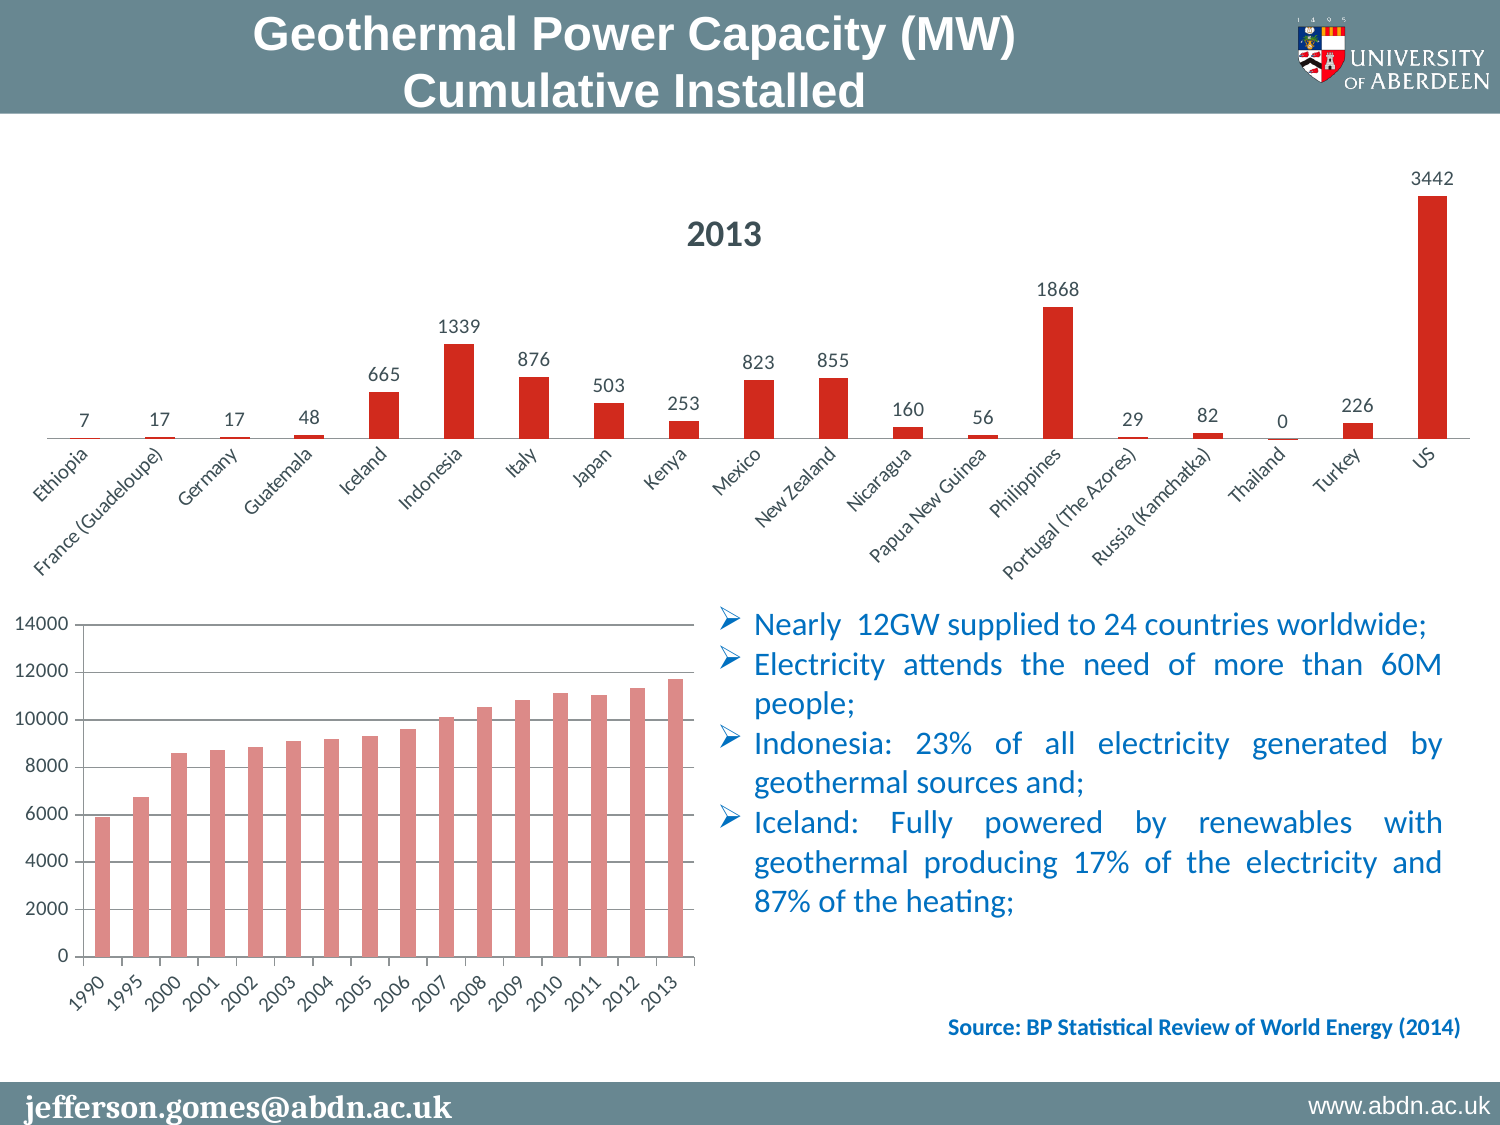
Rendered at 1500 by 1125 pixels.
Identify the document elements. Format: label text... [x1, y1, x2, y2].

chart [0, 66, 1500, 596]
text_box Nearly 12GW supplied to 24 countries worldwide; Electricity attends the need of more than 60M people; Indonesia: 23% of all electricity generated by geothermal sources and; Iceland: Fully powered by renewables with geothermal producing 17% of the electricity and 87% of the heating; [712, 605, 1459, 927]
chart [0, 606, 709, 1026]
text_box Geothermal Power Capacity (MW) Cumulative Installed [0, 0, 1270, 65]
text_box Source: BP Statistical Review of World Energy (2014) [933, 1004, 1476, 1048]
text_box jefferson.gomes@abdn.ac.uk [0, 1082, 479, 1125]
picture [1287, 7, 1495, 66]
